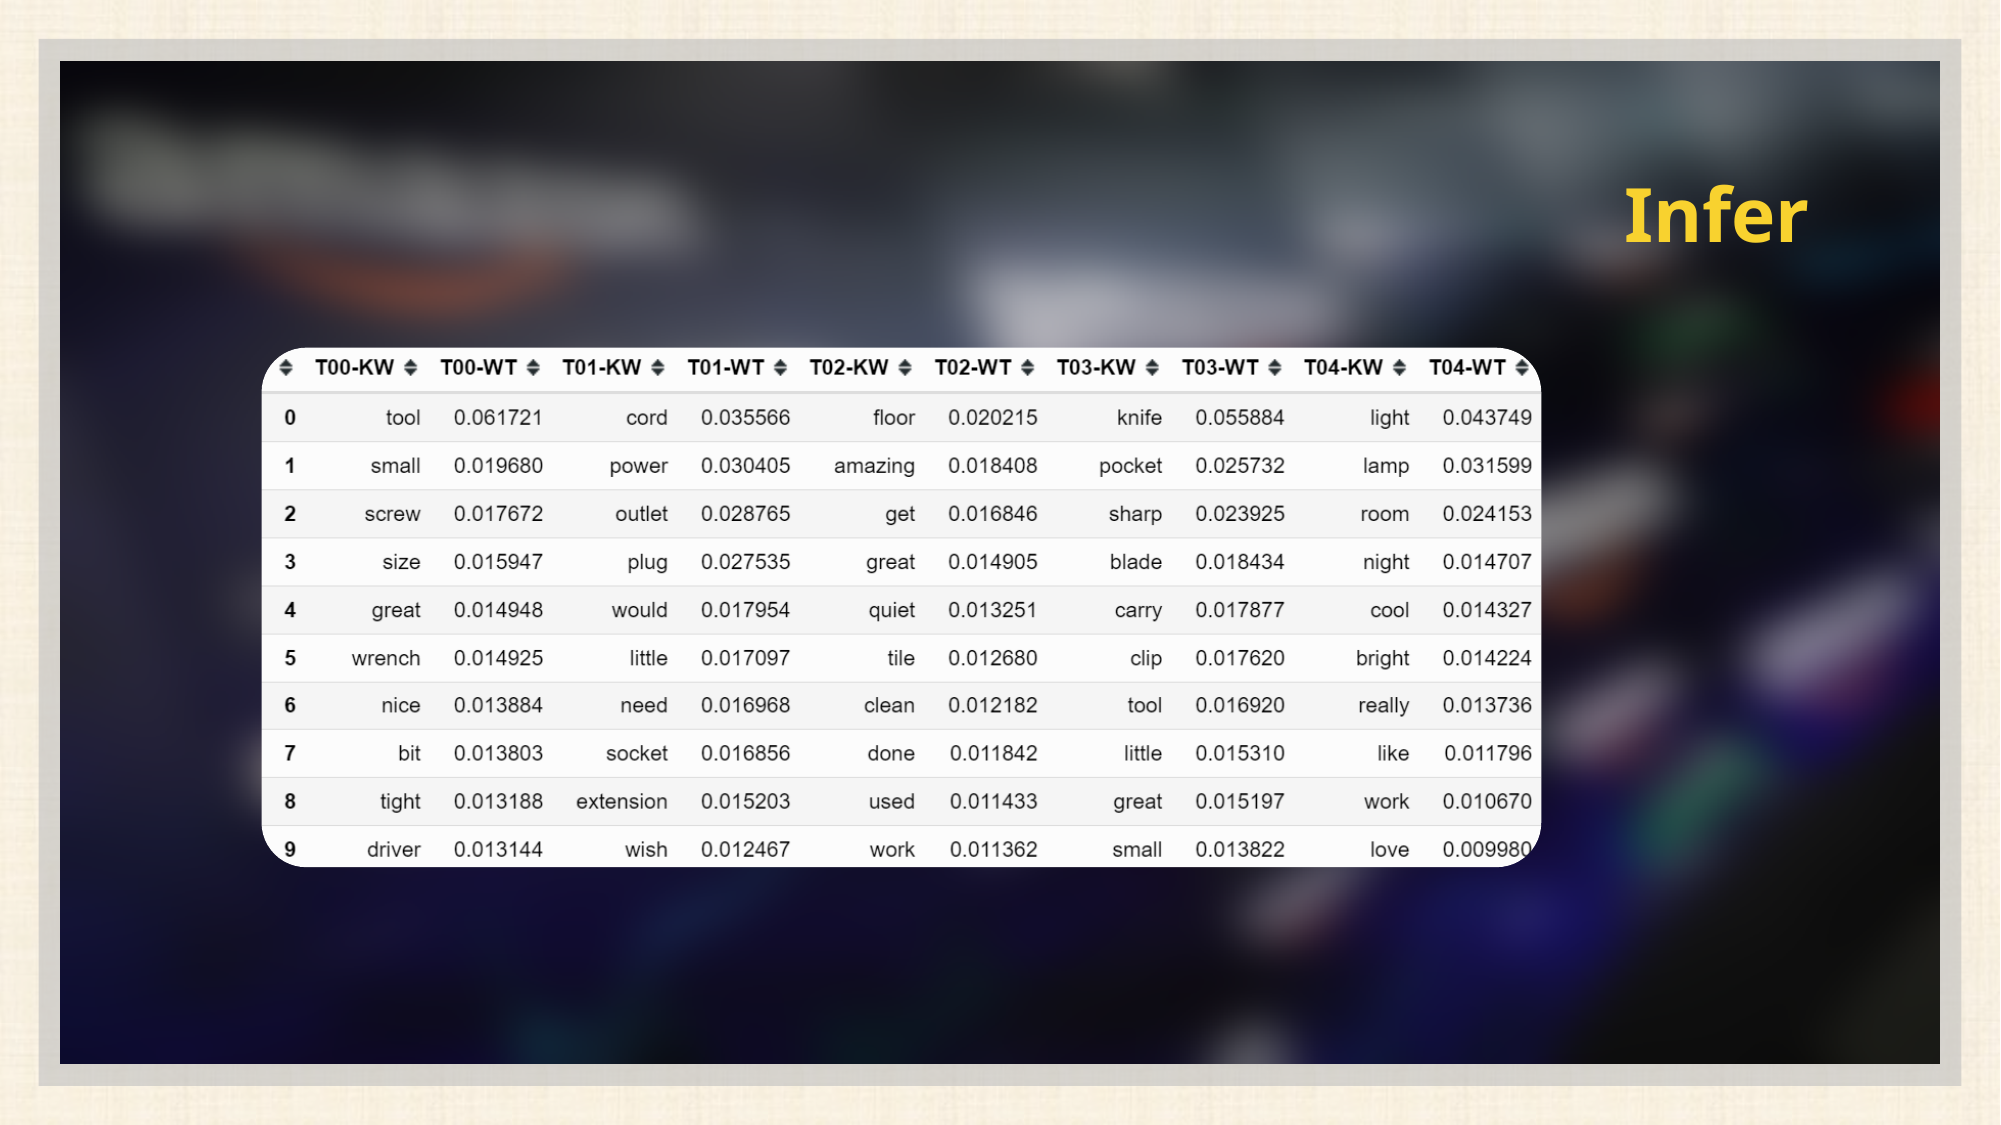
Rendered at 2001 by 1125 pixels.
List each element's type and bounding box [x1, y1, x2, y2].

picture [60, 61, 1940, 1064]
list [261, 347, 1542, 868]
